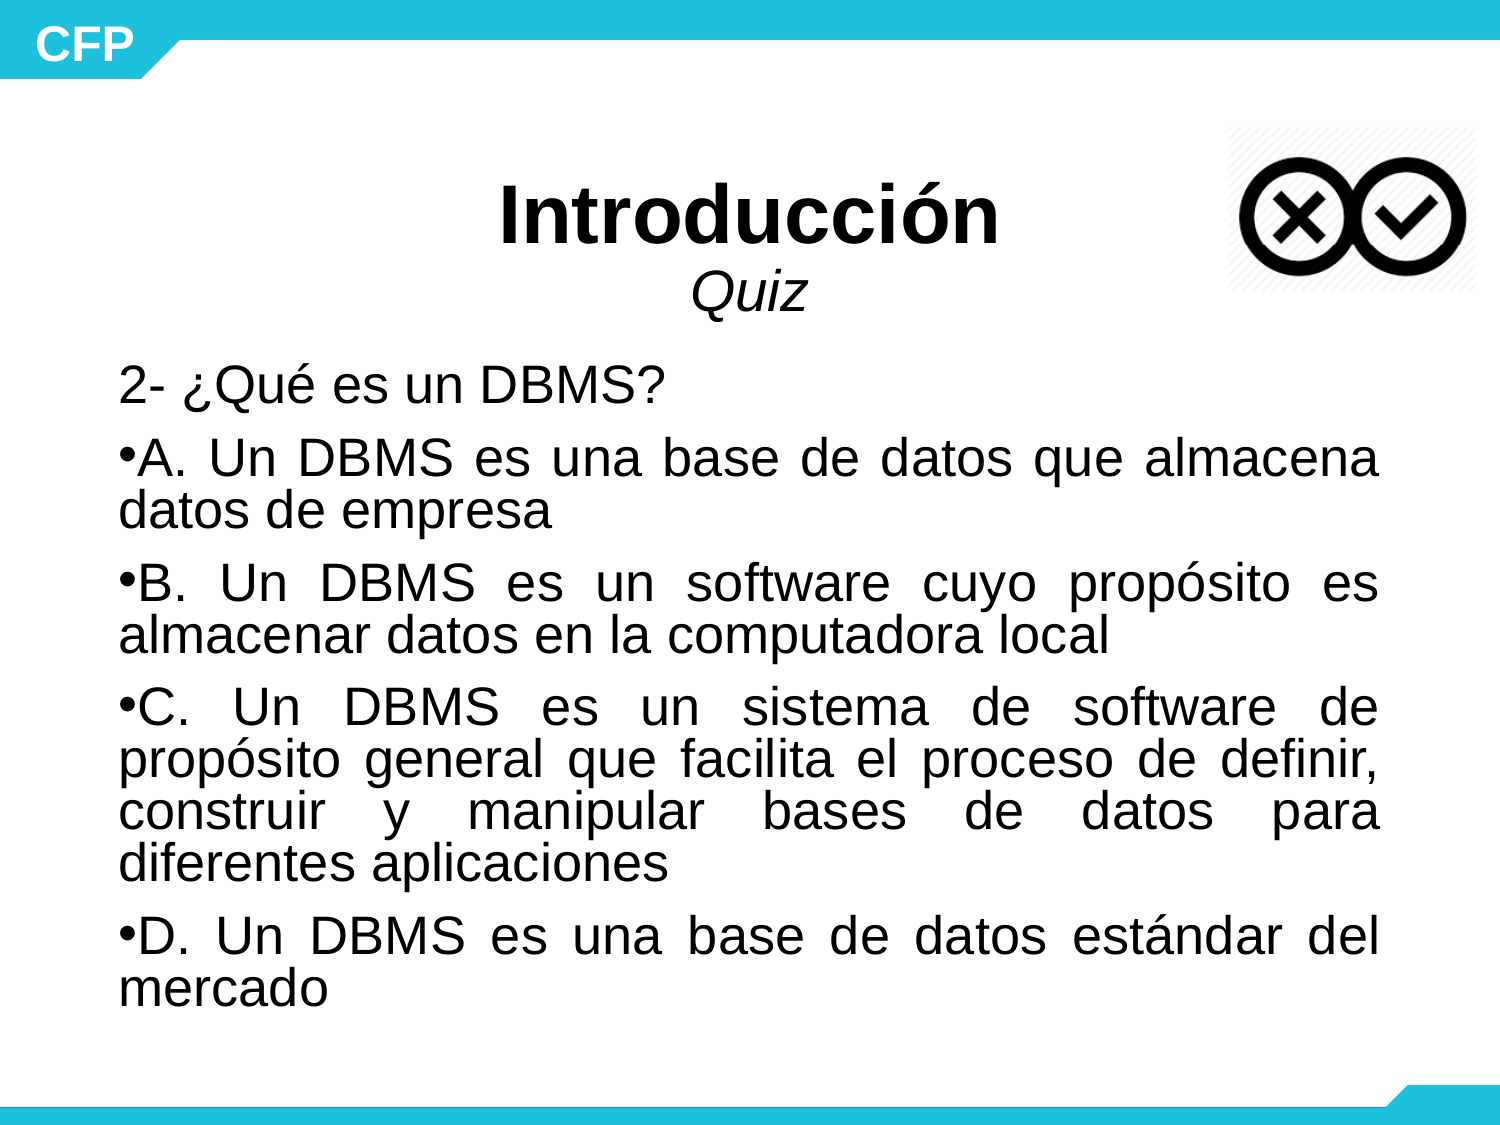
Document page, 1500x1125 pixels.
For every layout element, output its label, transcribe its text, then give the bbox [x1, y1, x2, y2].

picture [1218, 126, 1485, 291]
text_box Introducción Quiz [103, 147, 1397, 348]
text_box 2- ¿Qué es un DBMS? A. Un DBMS es una base de datos que almacena datos de empresa B. Un DBMS es un software cuyo propósito es almacenar datos en la computadora local C. Un DBMS es un sistema de software de propósito general que facilita el proceso de definir, construir y manipular bases de datos para diferentes aplicaciones D. Un DBMS es una base de datos estándar del mercado [103, 354, 1397, 1069]
